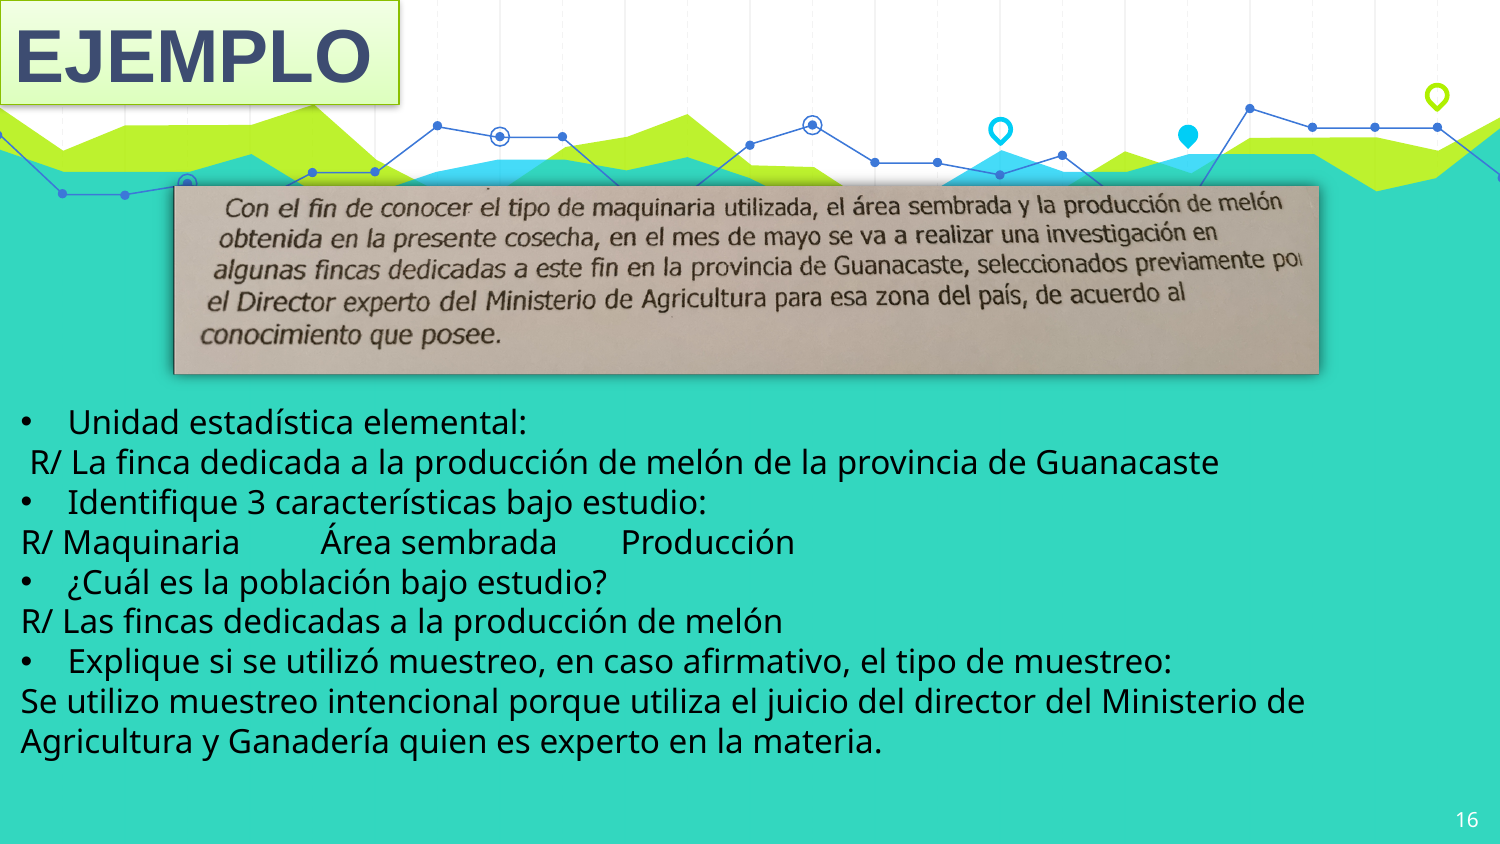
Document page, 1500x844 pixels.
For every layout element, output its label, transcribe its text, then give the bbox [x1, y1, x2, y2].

text_box Unidad estadística elemental: R/ La finca dedicada a la producción de melón de la provincia de Guanacaste Identifique 3 características bajo estudio: R/ Maquinaria Área sembrada Producción ¿Cuál es la población bajo estudio? R/ Las fincas dedicadas a la producción de melón Explique si se utilizó muestreo, en caso afirmativo, el tipo de muestreo: Se utilizo muestreo intencional porque utiliza el juicio del director del Ministerio de Agricultura y Ganadería quien es experto en la materia. [5, 393, 1478, 843]
picture [149, 165, 1342, 394]
text_box EJEMPLO [0, 0, 400, 105]
slide_number 16 [1403, 791, 1494, 844]
